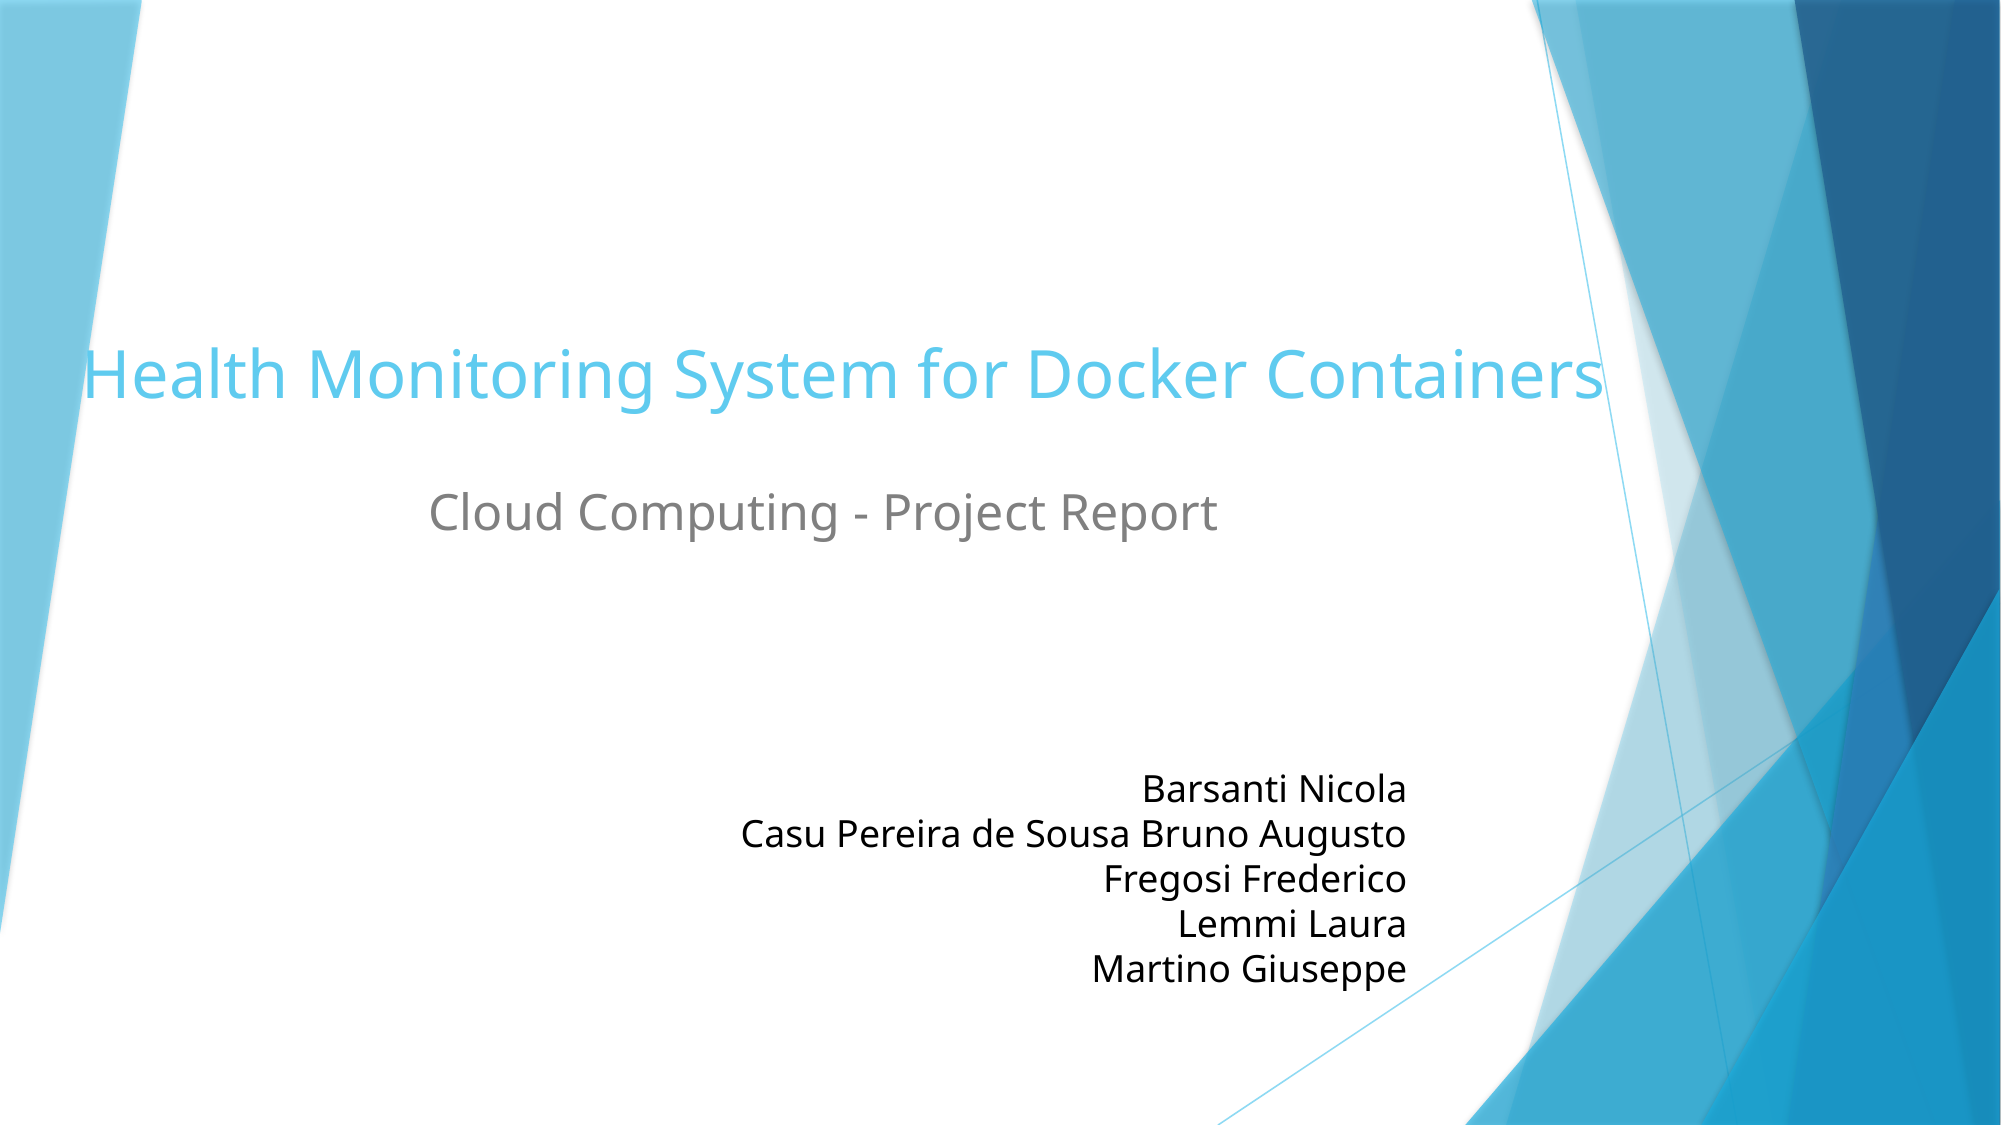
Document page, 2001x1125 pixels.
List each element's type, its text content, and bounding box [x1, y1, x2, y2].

text_box Barsanti Nicola Casu Pereira de Sousa Bruno Augusto Fregosi Frederico Lemmi Laura Martino Giuseppe [234, 757, 1423, 1028]
title Health Monitoring System for Docker Containers [21, 149, 1669, 420]
subtitle Cloud Computing - Project Report [186, 472, 1461, 653]
